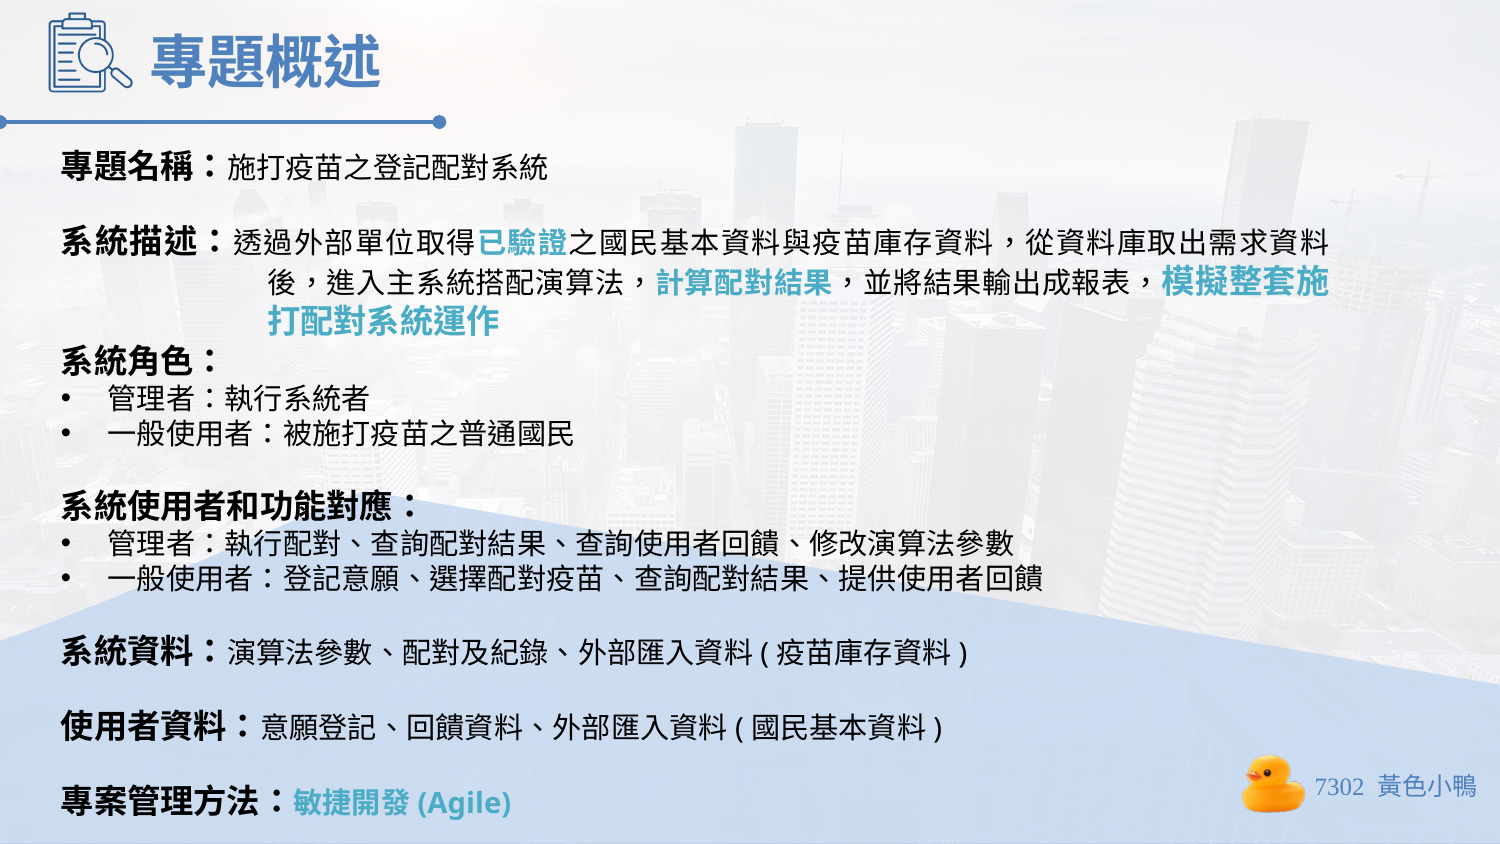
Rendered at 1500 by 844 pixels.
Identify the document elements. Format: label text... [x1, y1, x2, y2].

text_box 專題概述 [139, 18, 447, 72]
picture [45, 8, 135, 98]
picture [1233, 746, 1315, 827]
text_box 專題名稱：施打疫苗之登記配對系統 系統描述：透過外部單位取得已驗證之國民基本資料與疫苗庫存資料，從資料庫取出需求資料後，進入主系統搭配演算法，計算配對結果，並將結果輸出成報表，模擬整套施打配對系統運作 系統角色： 管理者：執行系統者 一般使用者：被施打疫苗之普通國民 系統使用者和功能對應： 管理者：執行配對、查詢配對結果、查詢使用者回饋、修改演算法參數 一般使用者：登記意願、選擇配對疫苗、查詢配對結果、提供使用者回饋 系統資料：演算法參數、配對及紀錄、外部匯入資料(疫苗庫存資料) 使用者資料：意願登記、回饋資料、外部匯入資料(國民基本資料) 專案管理方法：敏捷開發(Agile) [46, 138, 1345, 828]
text_box 7302 黃色小鴨 [1319, 762, 1492, 808]
text_box [0, 624, 1500, 844]
